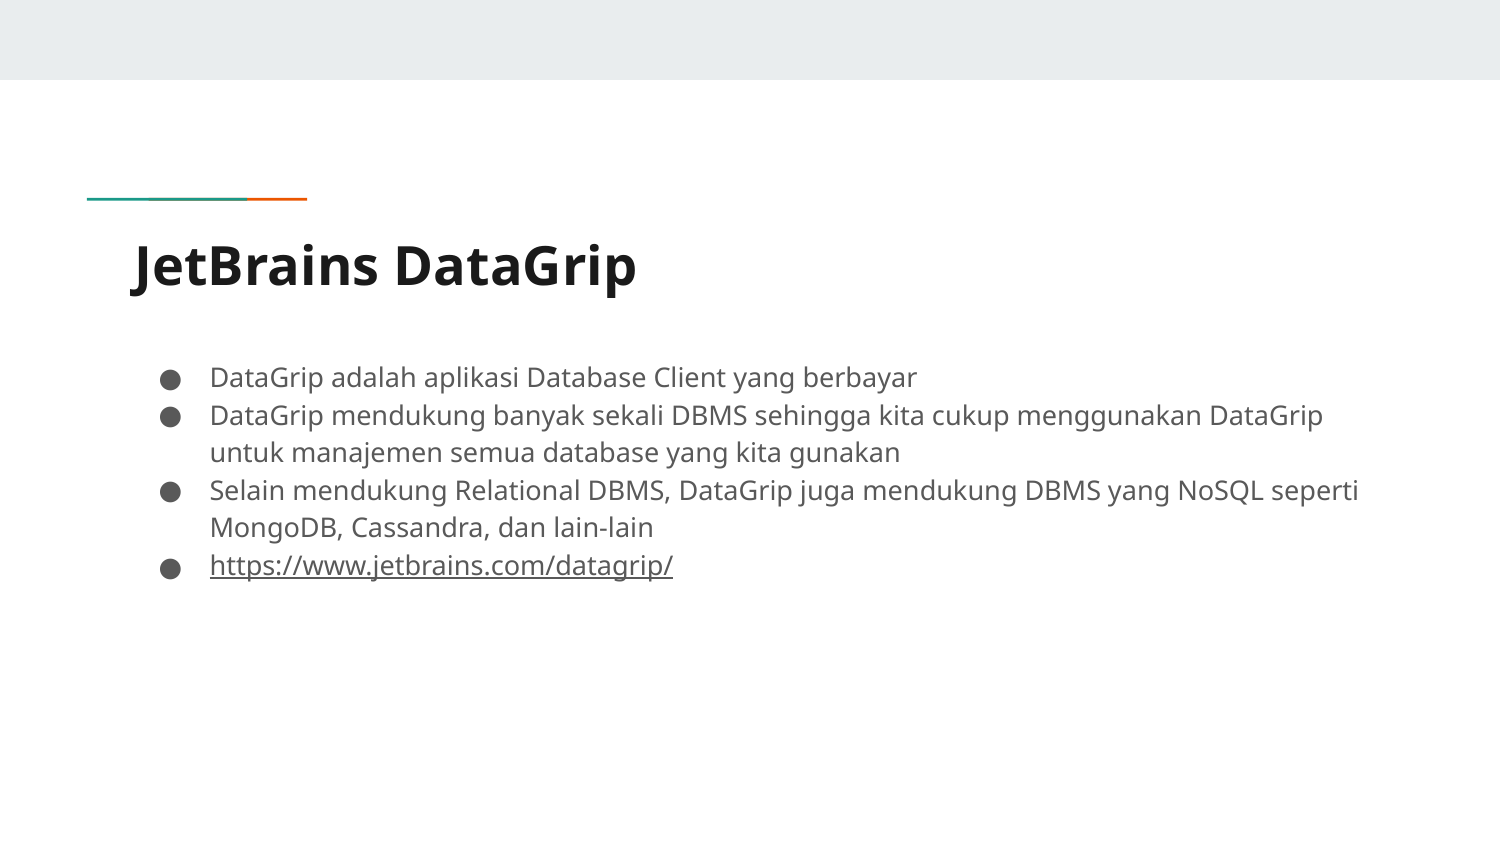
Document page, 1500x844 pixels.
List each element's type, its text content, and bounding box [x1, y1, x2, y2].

list DataGrip adalah aplikasi Database Client yang berbayar DataGrip mendukung banyak sekali DBMS sehingga kita cukup menggunakan DataGrip untuk manajemen semua database yang kita gunakan Selain mendukung Relational DBMS, DataGrip juga mendukung DBMS yang NoSQL seperti MongoDB, Cassandra, dan lain-lain https://www.jetbrains.com/datagrip/ [119, 341, 1381, 712]
title JetBrains DataGrip [119, 216, 1381, 305]
